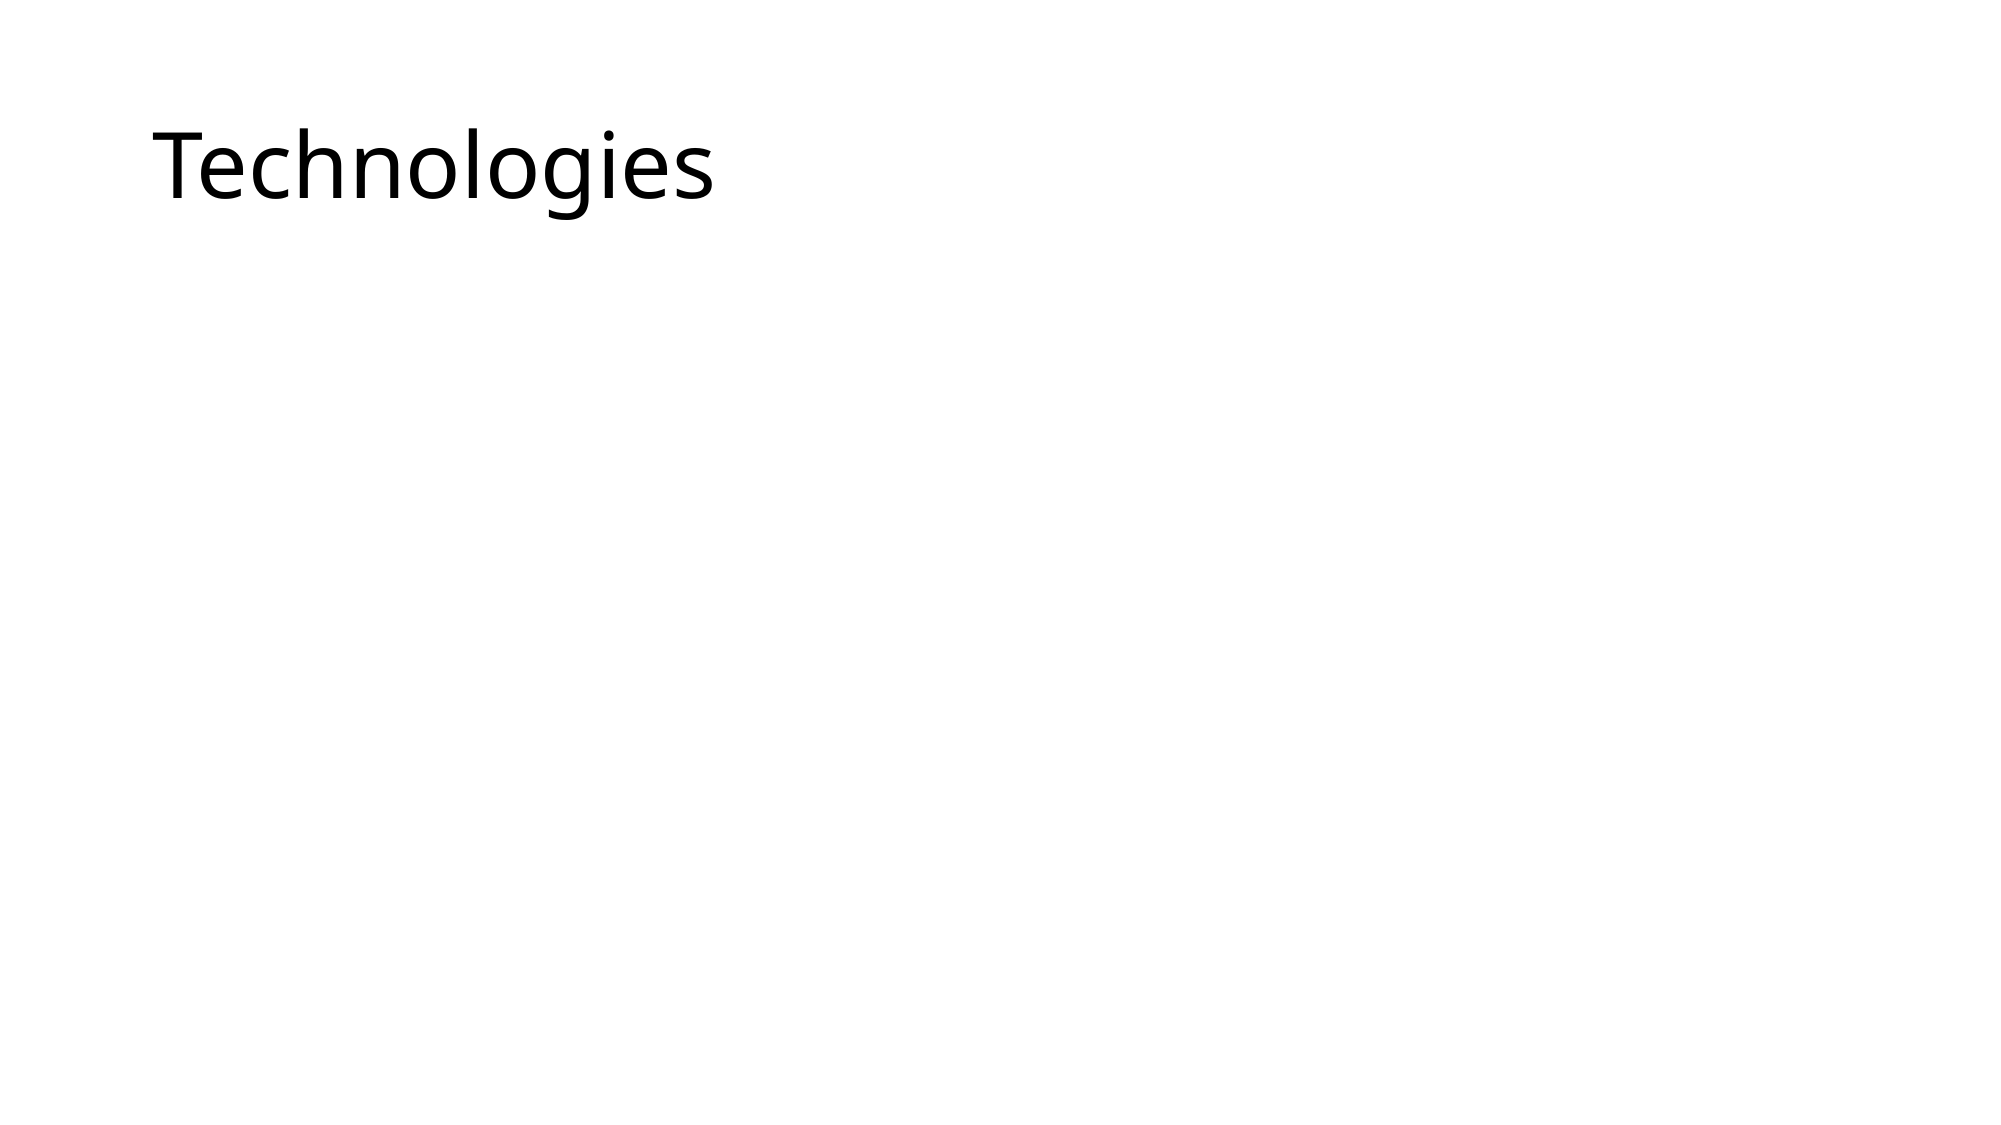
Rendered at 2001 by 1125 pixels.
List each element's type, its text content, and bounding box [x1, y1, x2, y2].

title Technologies [137, 59, 1863, 278]
